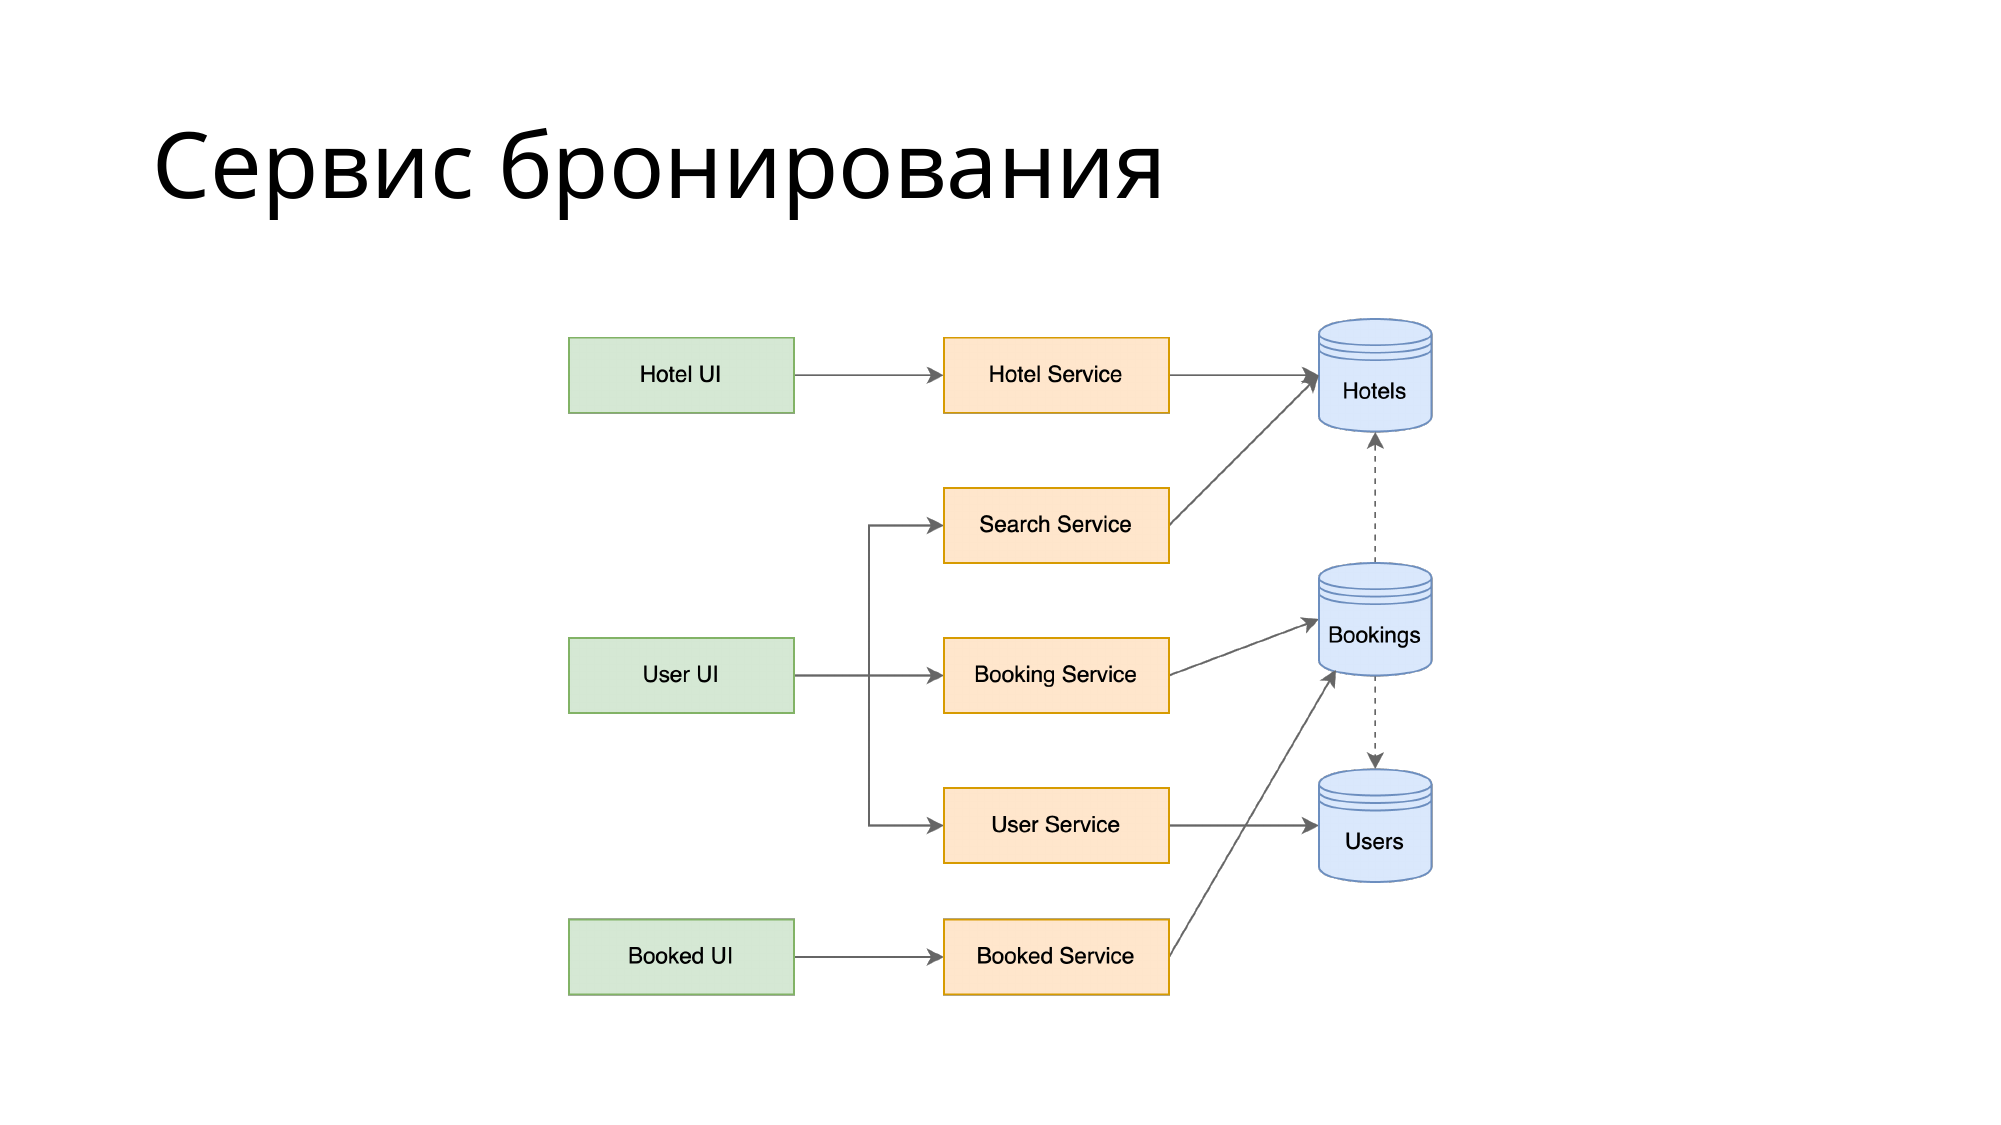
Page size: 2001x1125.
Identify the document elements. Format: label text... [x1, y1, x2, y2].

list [549, 299, 1451, 1014]
title Сервис бронирования [137, 59, 1863, 278]
